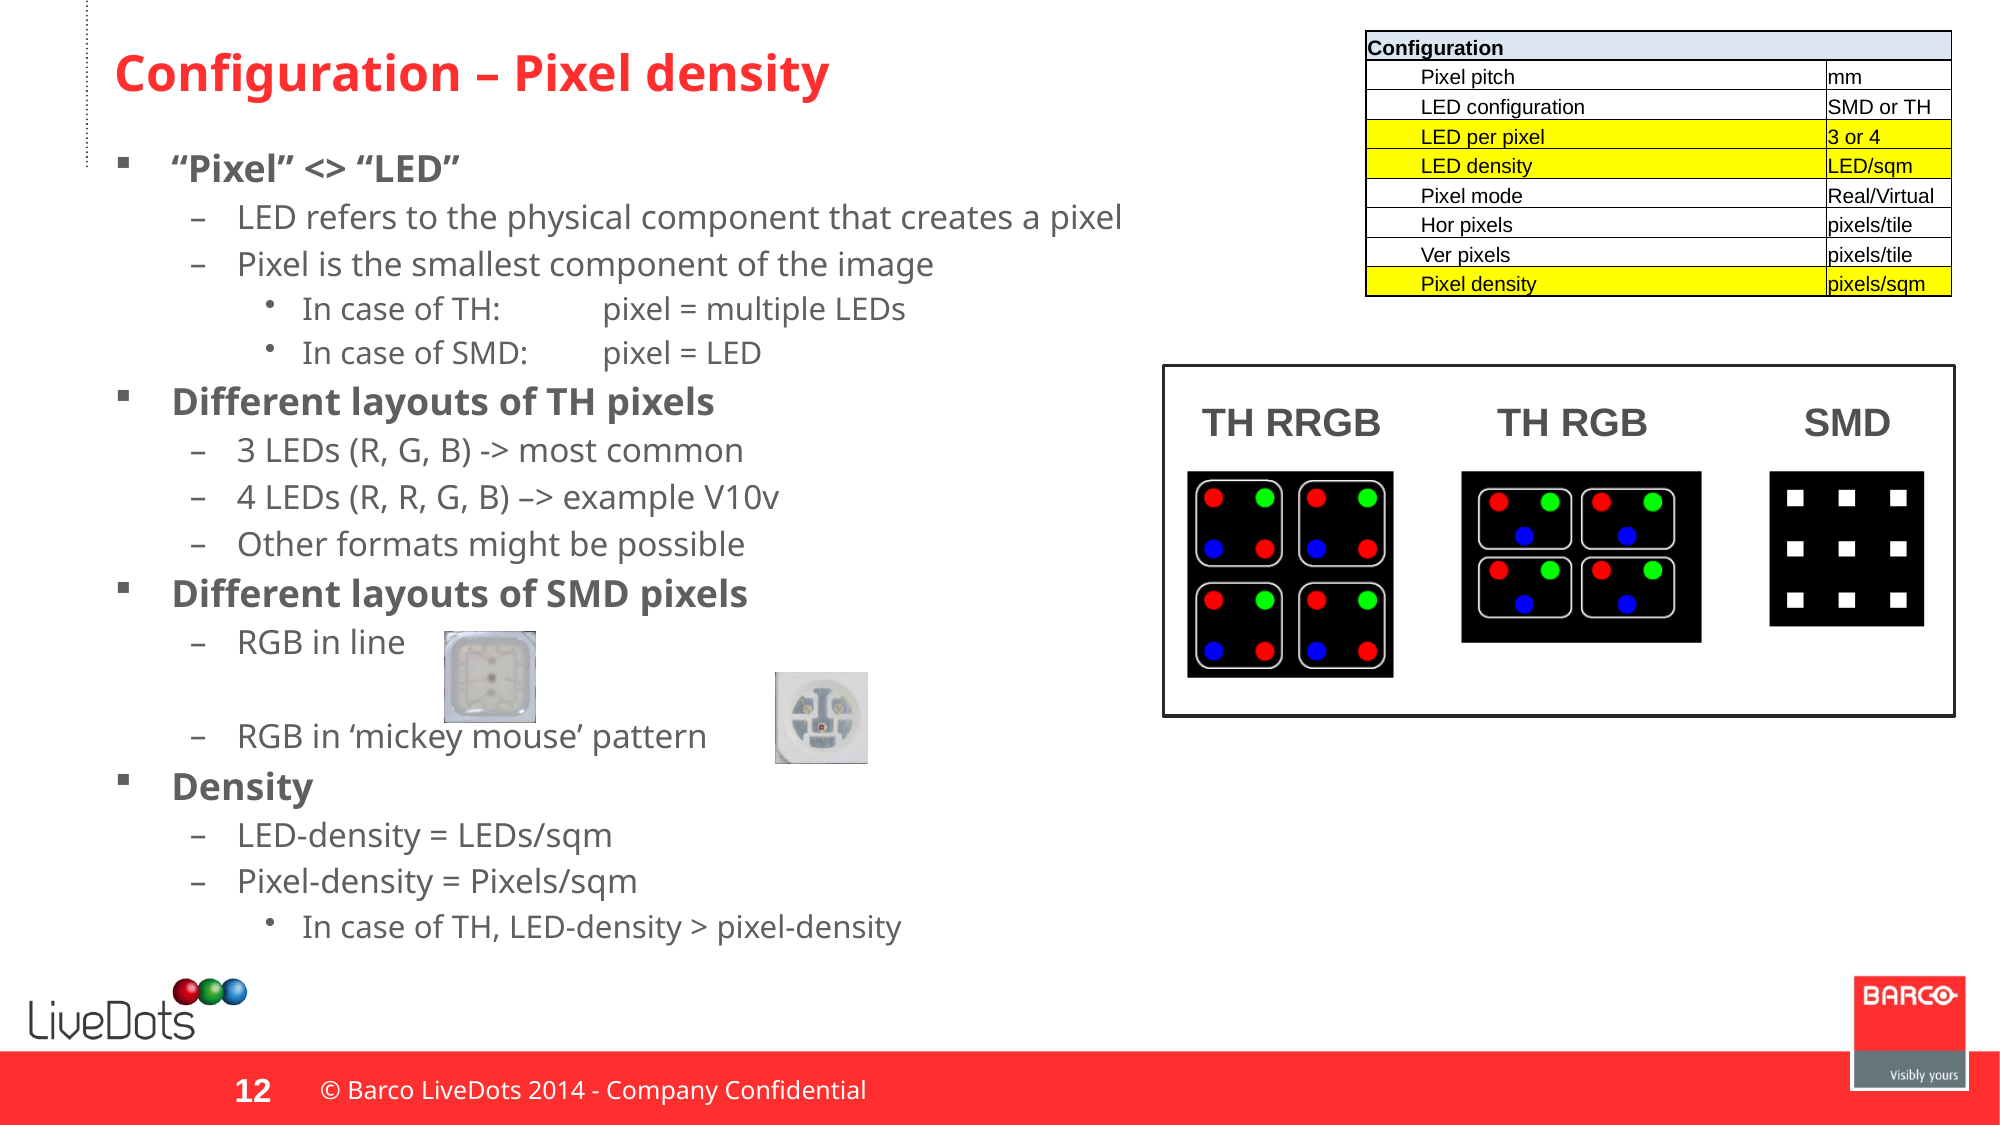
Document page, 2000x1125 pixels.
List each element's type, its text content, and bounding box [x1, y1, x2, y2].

table_cell Hor pixels [1419, 208, 1826, 237]
table_cell Ver pixels [1419, 238, 1826, 266]
table_cell mm [1827, 61, 1951, 89]
table_cell [1367, 179, 1419, 207]
table_cell [1367, 120, 1419, 148]
picture [1850, 972, 1969, 1091]
list “Pixel” <> “LED” LED refers to the physical component that creates a pixel Pixel is the smallest component of the image In case of TH: pixel = multiple LEDs In case of SMD: pixel = LED Different layouts of TH pixels 3 LEDs (R, G, B) -> most common 4 LEDs (R, R, G, B) –> example V10v Other formats might be possible Different layouts of SMD pixels RGB in line RGB in ‘mickey mouse’ pattern Density LED-density = LEDs/sqm Pixel-density = Pixels/sqm In case of TH, LED-density > pixel-density [99, 137, 1260, 941]
table_cell LED density [1419, 149, 1826, 178]
title Configuration – Pixel density [99, 31, 1365, 112]
table_cell Pixel mode [1419, 179, 1826, 207]
table_cell Pixel pitch [1419, 61, 1826, 89]
table_cell pixels/tile [1827, 238, 1951, 266]
text_box [1163, 705, 1955, 716]
table_cell Real/Virtual [1827, 179, 1951, 207]
table_cell [1367, 238, 1419, 266]
table_cell [1367, 90, 1419, 119]
text_box [1163, 365, 1955, 448]
table_cell pixels/tile [1827, 208, 1951, 237]
table_cell Pixel density [1419, 267, 1826, 295]
table_cell [1367, 149, 1419, 178]
picture [1152, 449, 1966, 696]
table_cell [1367, 267, 1419, 295]
table_cell [1367, 208, 1419, 237]
table_cell LED per pixel [1419, 120, 1826, 148]
table_cell [1367, 61, 1419, 89]
table_cell 3 or 4 [1827, 120, 1951, 148]
table_cell pixels/sqm [1827, 267, 1951, 295]
table_cell SMD or TH [1827, 90, 1951, 119]
picture [19, 952, 256, 1071]
picture [775, 672, 868, 764]
table_header Configuration [1367, 32, 1951, 59]
table_cell LED/sqm [1827, 149, 1951, 178]
picture [444, 631, 537, 723]
table_cell LED configuration [1419, 90, 1826, 119]
